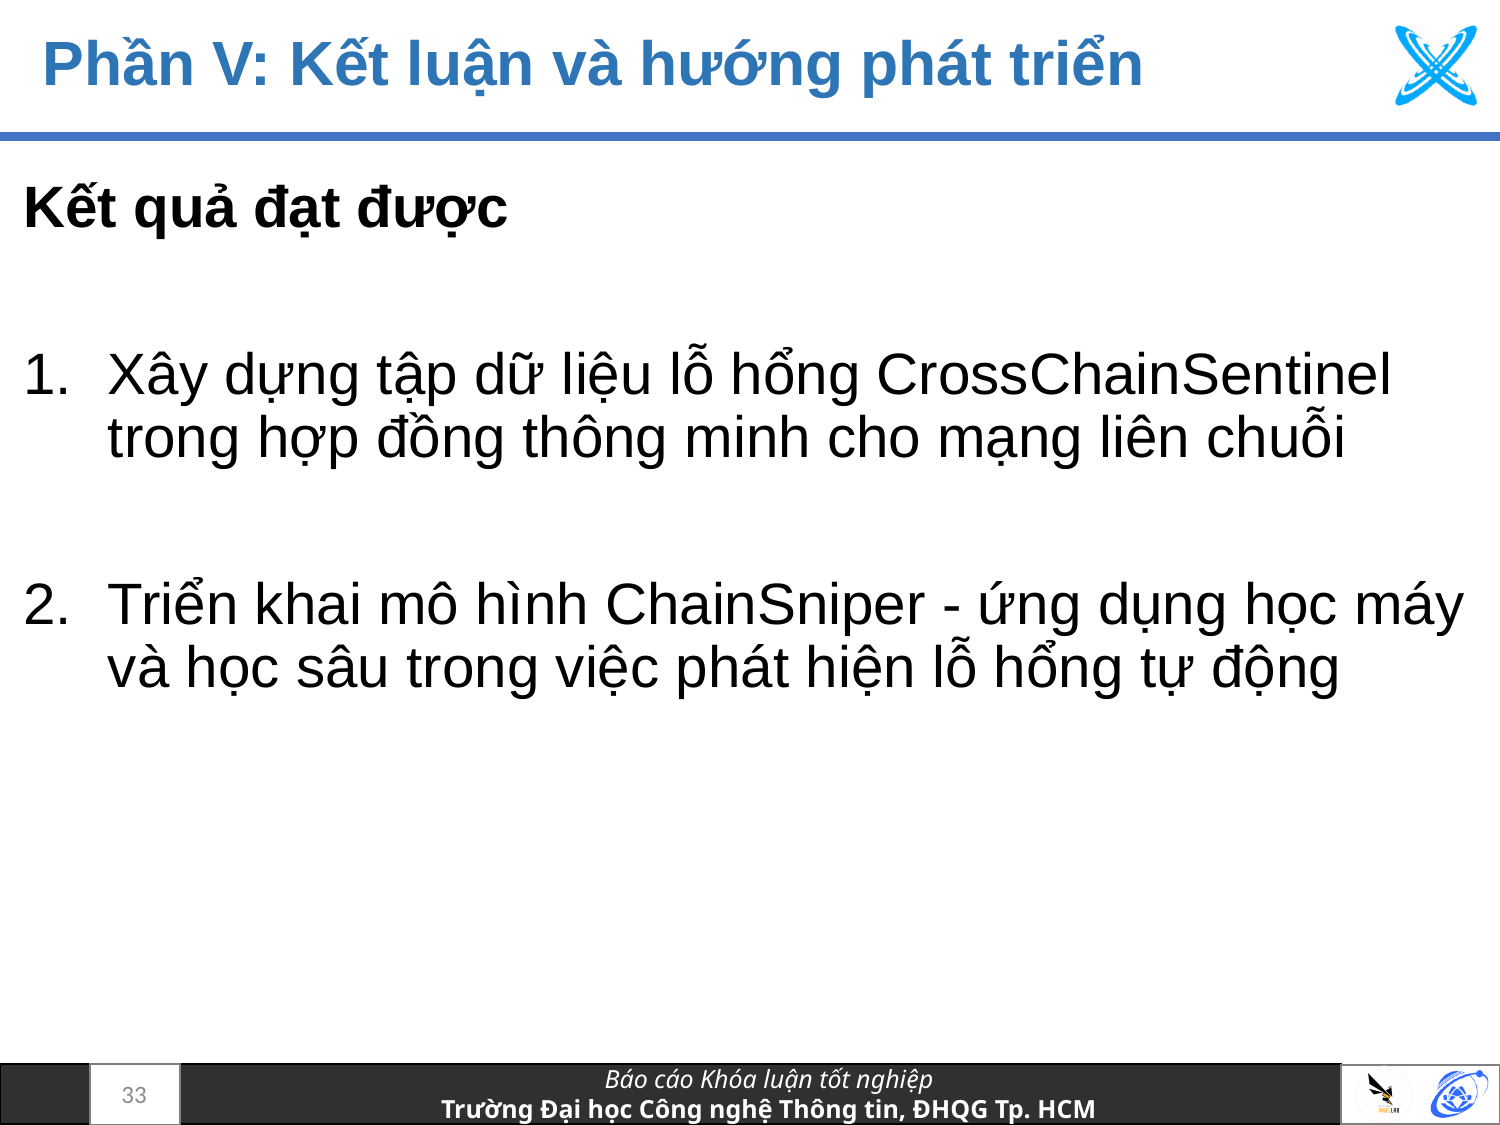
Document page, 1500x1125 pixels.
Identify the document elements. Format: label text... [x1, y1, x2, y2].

title Phần V: Kết luận và hướng phát triển [27, 23, 1376, 108]
picture [1377, 5, 1493, 125]
picture [1352, 1062, 1416, 1125]
picture [1426, 1053, 1495, 1125]
slide_number 33 [95, 1063, 162, 1124]
text_box Kết quả đạt được Xây dựng tập dữ liệu lỗ hổng CrossChainSentinel trong hợp đồng thông minh cho mạng liên chuỗi Triển khai mô hình ChainSniper - ứng dụng học máy và học sâu trong việc phát hiện lỗ hổng tự động [8, 169, 1492, 1038]
